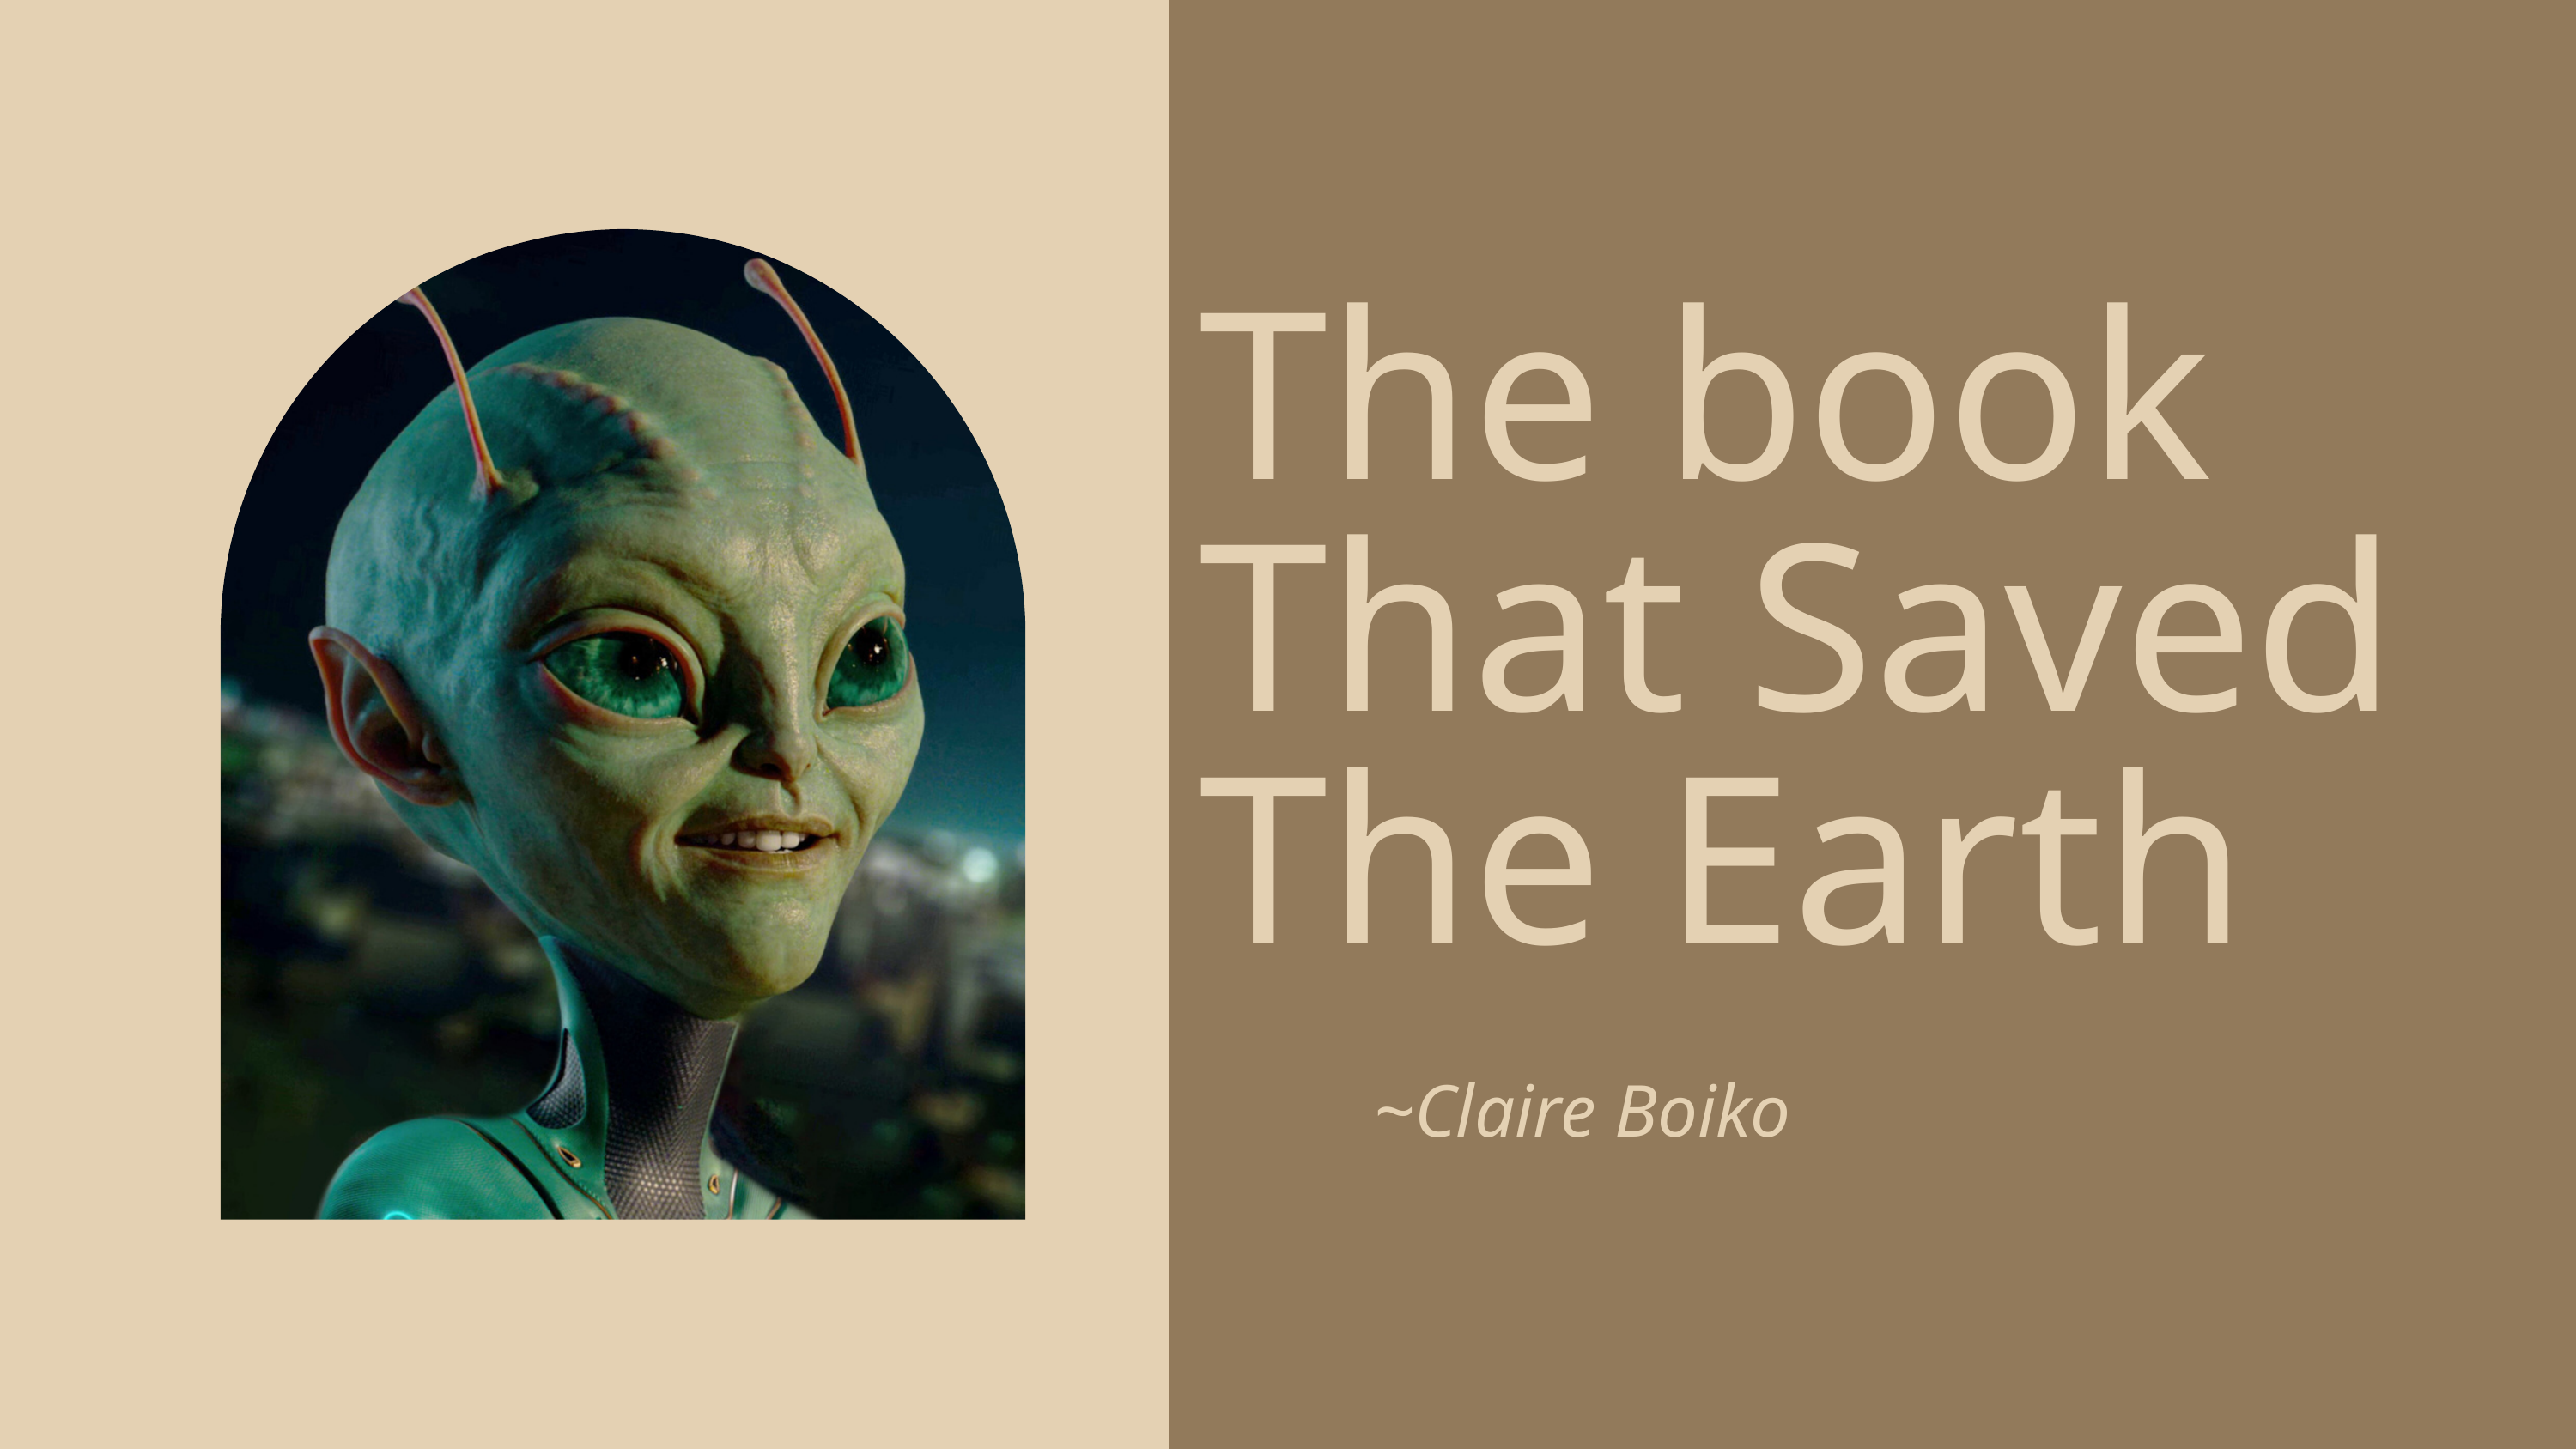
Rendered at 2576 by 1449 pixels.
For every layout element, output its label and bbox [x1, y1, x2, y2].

text_box [1168, 0, 2576, 1449]
text_box [220, 228, 1026, 1220]
